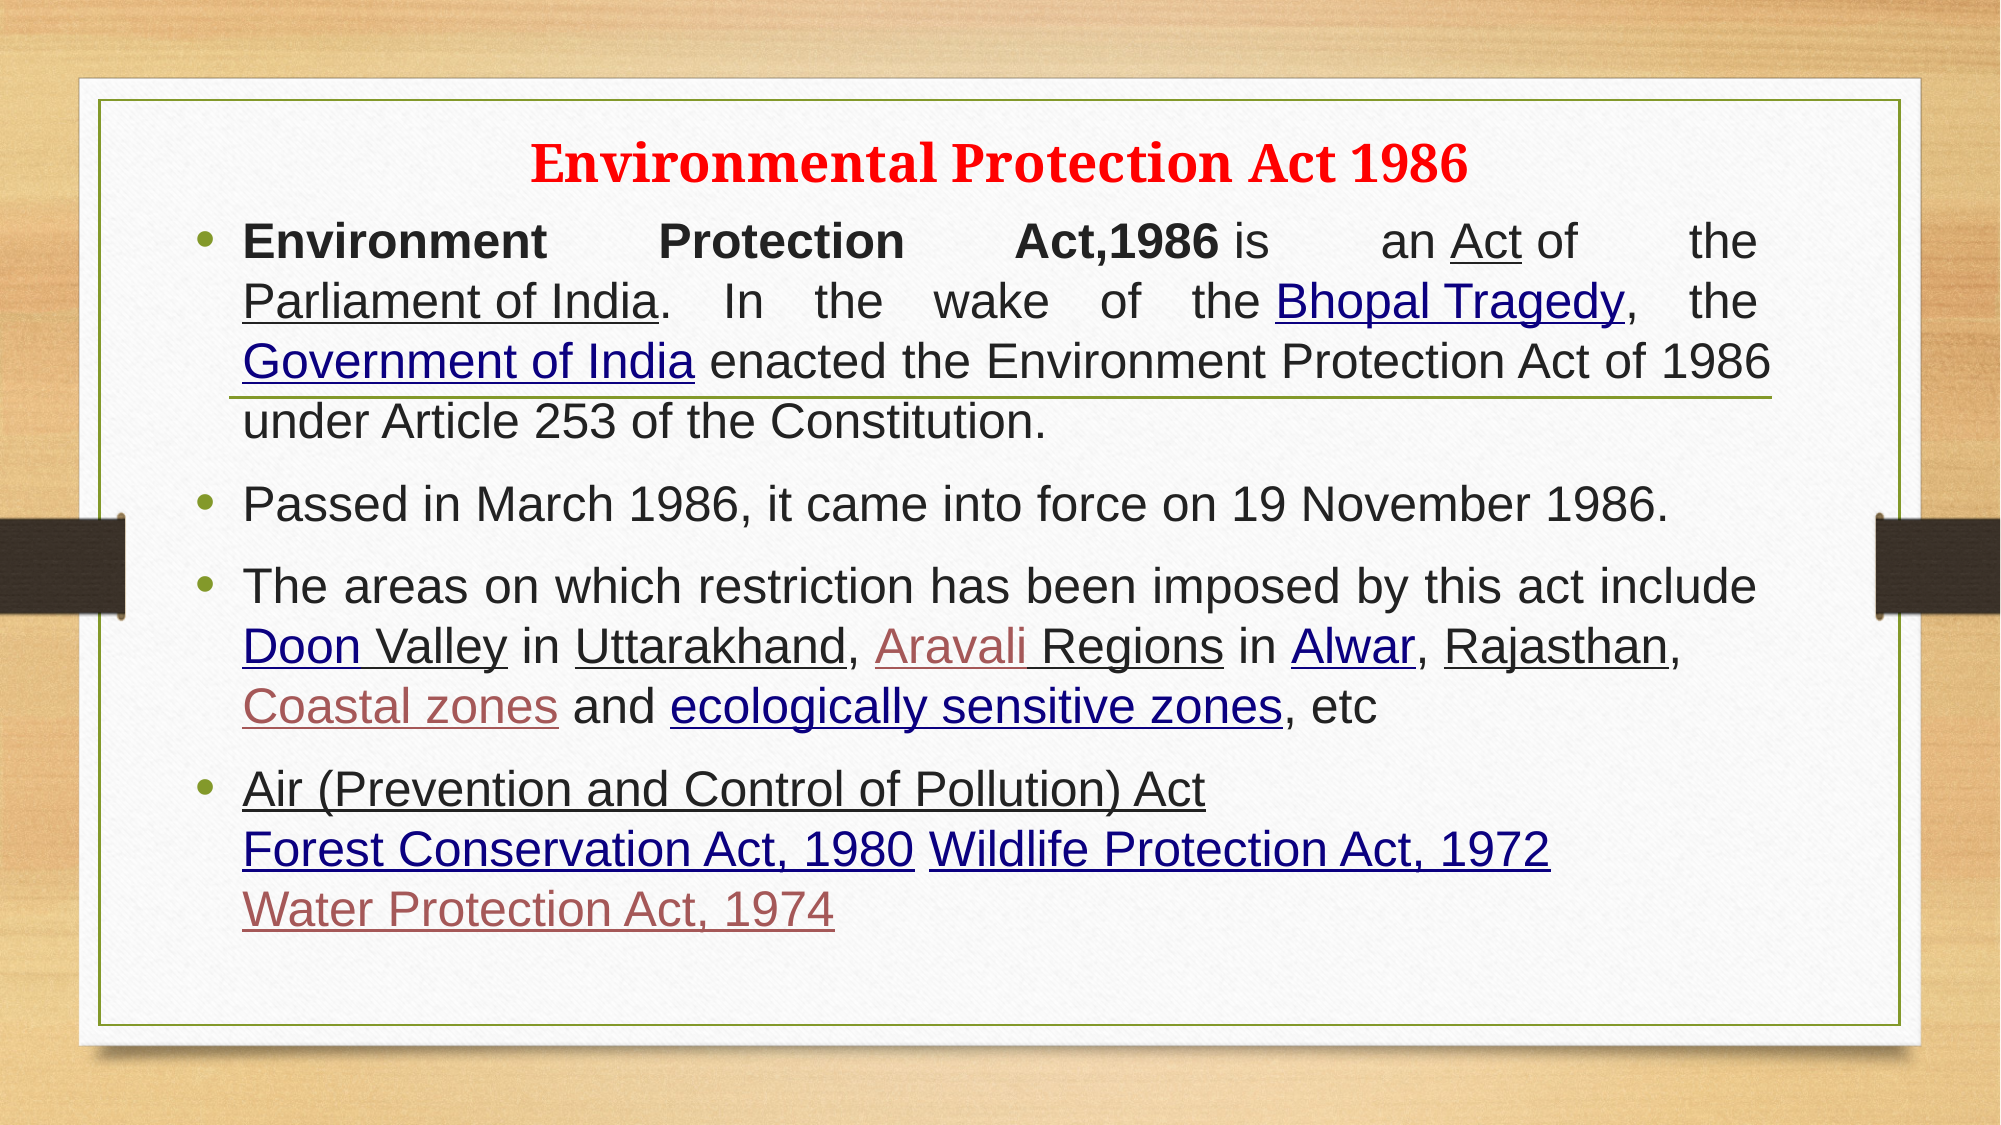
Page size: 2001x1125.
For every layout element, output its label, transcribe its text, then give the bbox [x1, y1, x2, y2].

picture [0, 0, 2001, 1125]
title Environmental Protection Act 1986 [212, 121, 1788, 201]
list Environment Protection Act,1986 is an Act of the Parliament of India. In the wake of the Bhopal Tragedy, the Government of India enacted the Environment Protection Act of 1986 under Article 253 of the Constitution. Passed in March 1986, it came into force on 19 November 1986. The areas on which restriction has been imposed by this act include Doon Valley in Uttarakhand, Aravali Regions in Alwar, Rajasthan, Coastal zones and ecologically sensitive zones, etc Air (Prevention and Control of Pollution) Act Forest Conservation Act, 1980 Wildlife Protection Act, 1972 Water Protection Act, 1974 [180, 201, 1788, 964]
